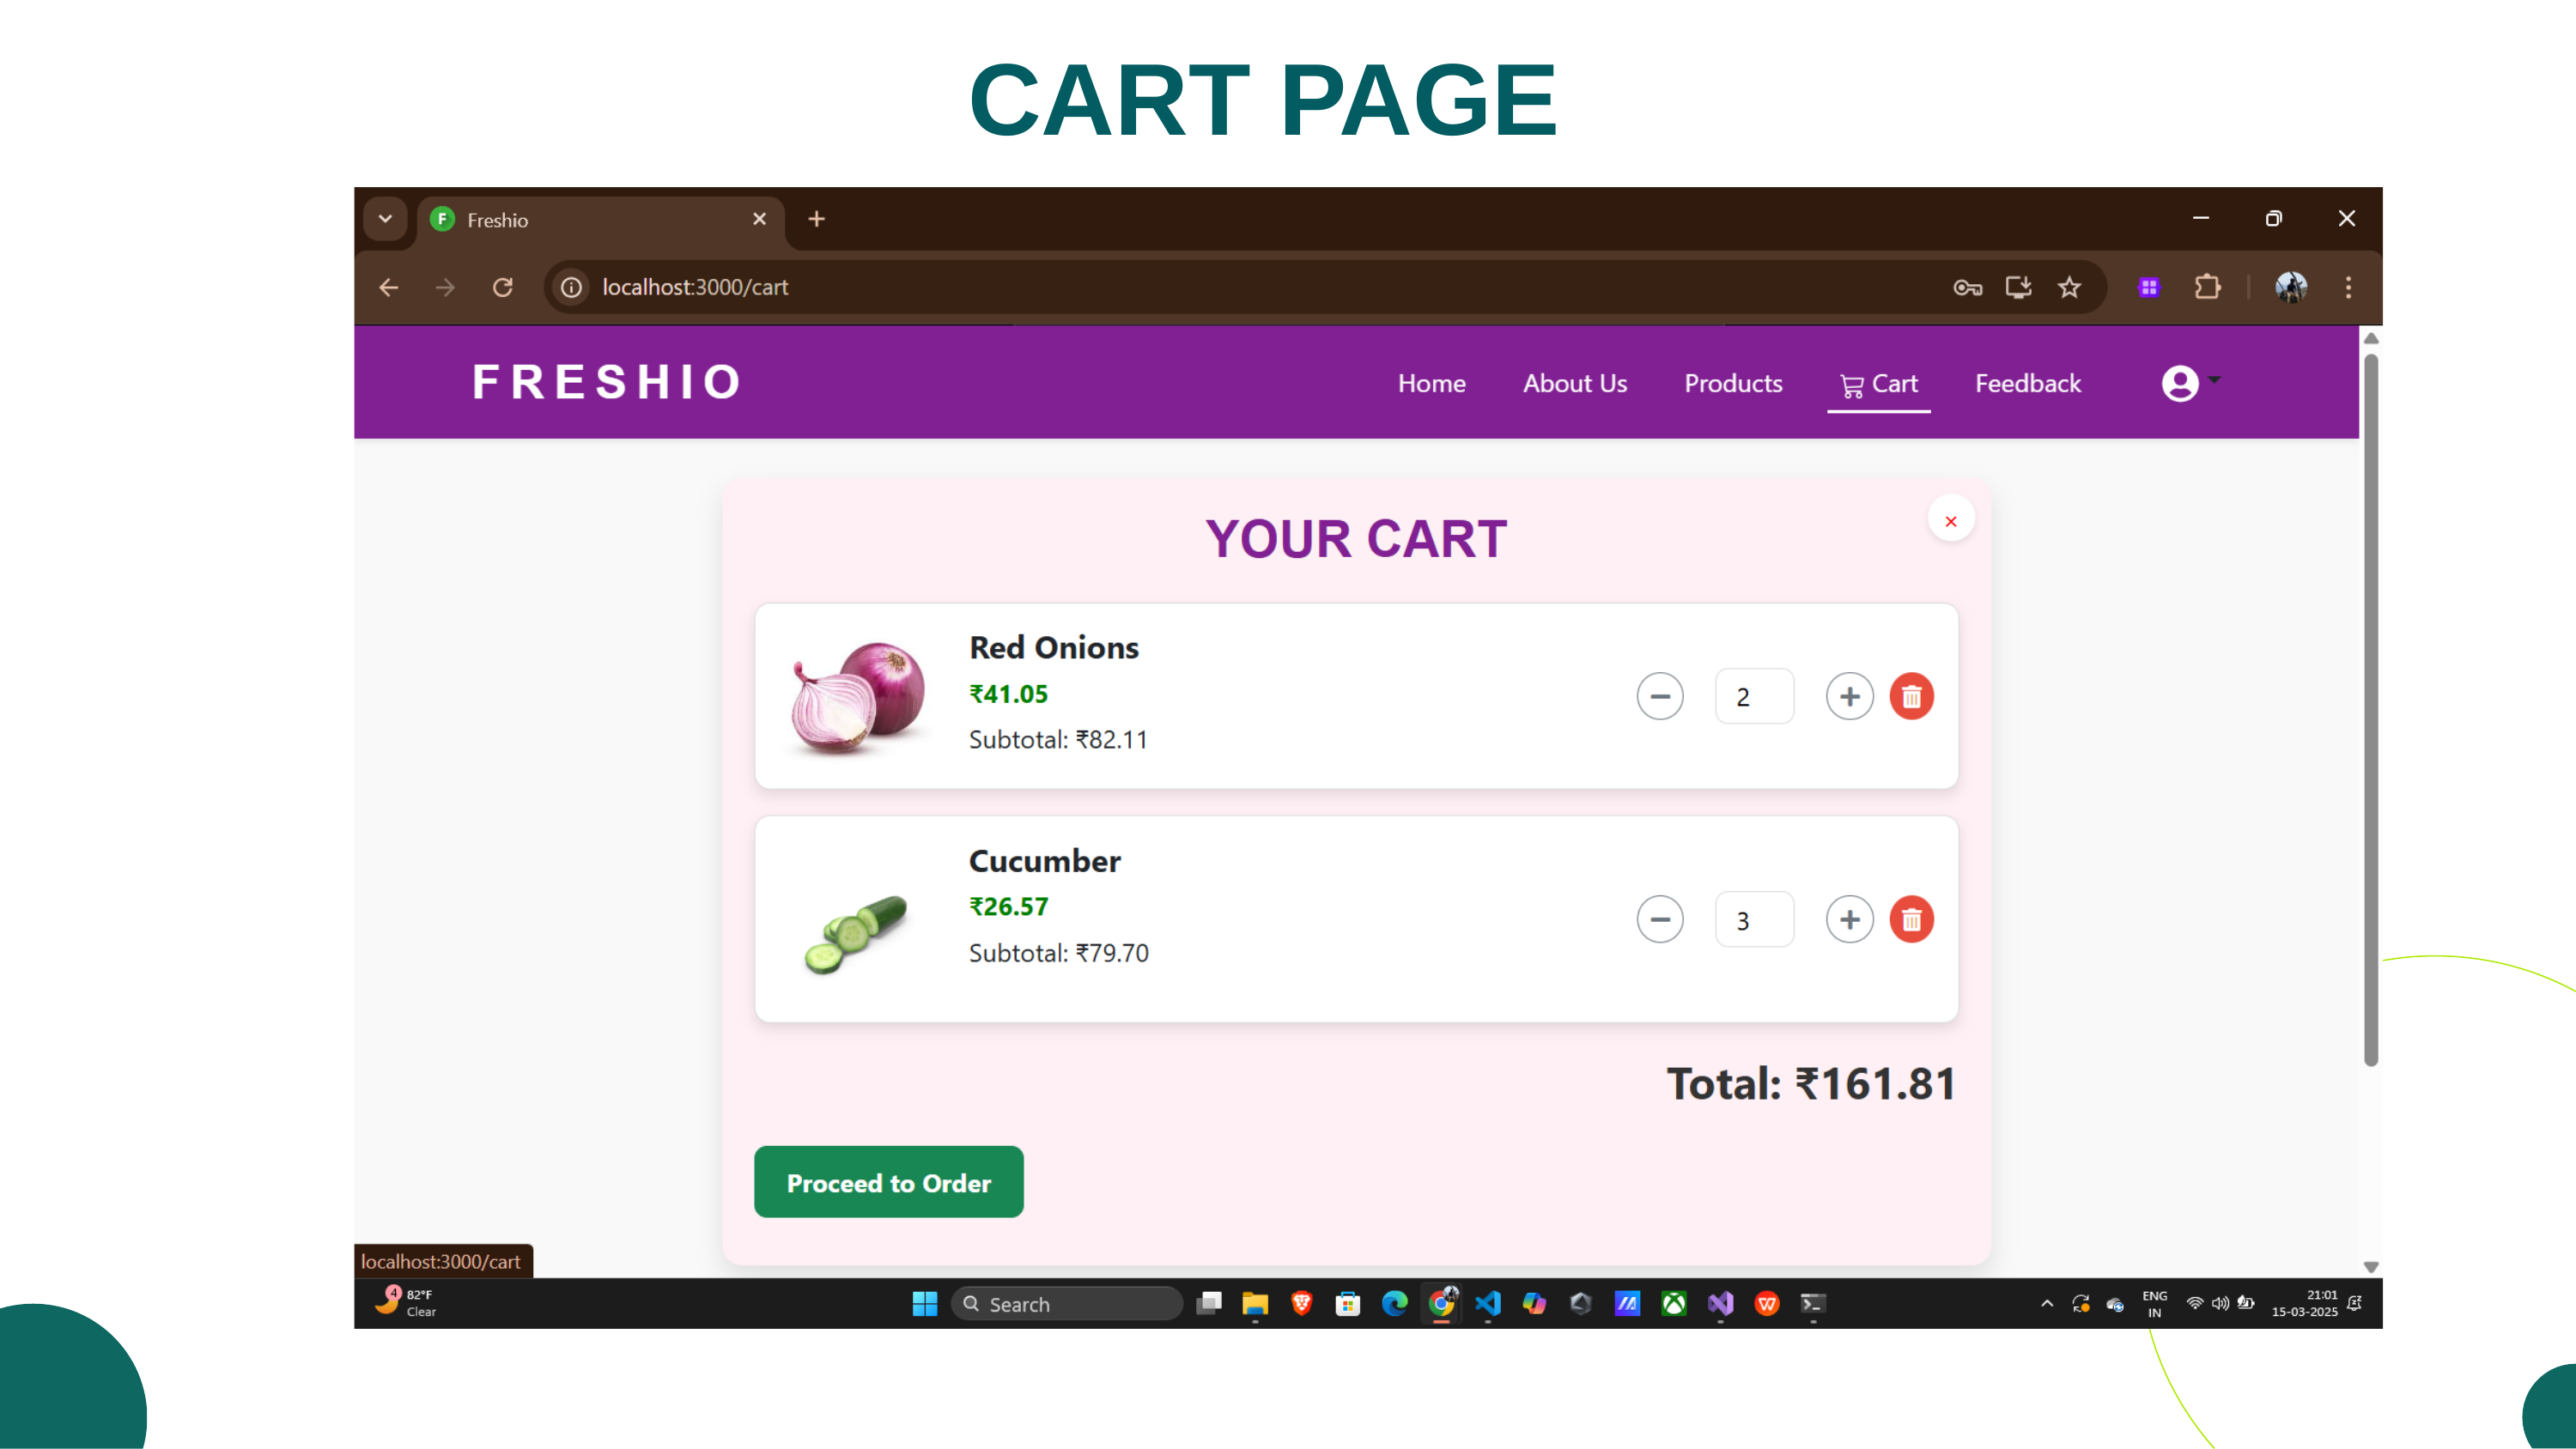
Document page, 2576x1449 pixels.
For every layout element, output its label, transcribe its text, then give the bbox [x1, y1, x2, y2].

picture [354, 187, 2384, 1329]
text_box CART PAGE [965, 31, 1571, 155]
text_box [0, 1303, 148, 1449]
text_box [2522, 1363, 2576, 1449]
